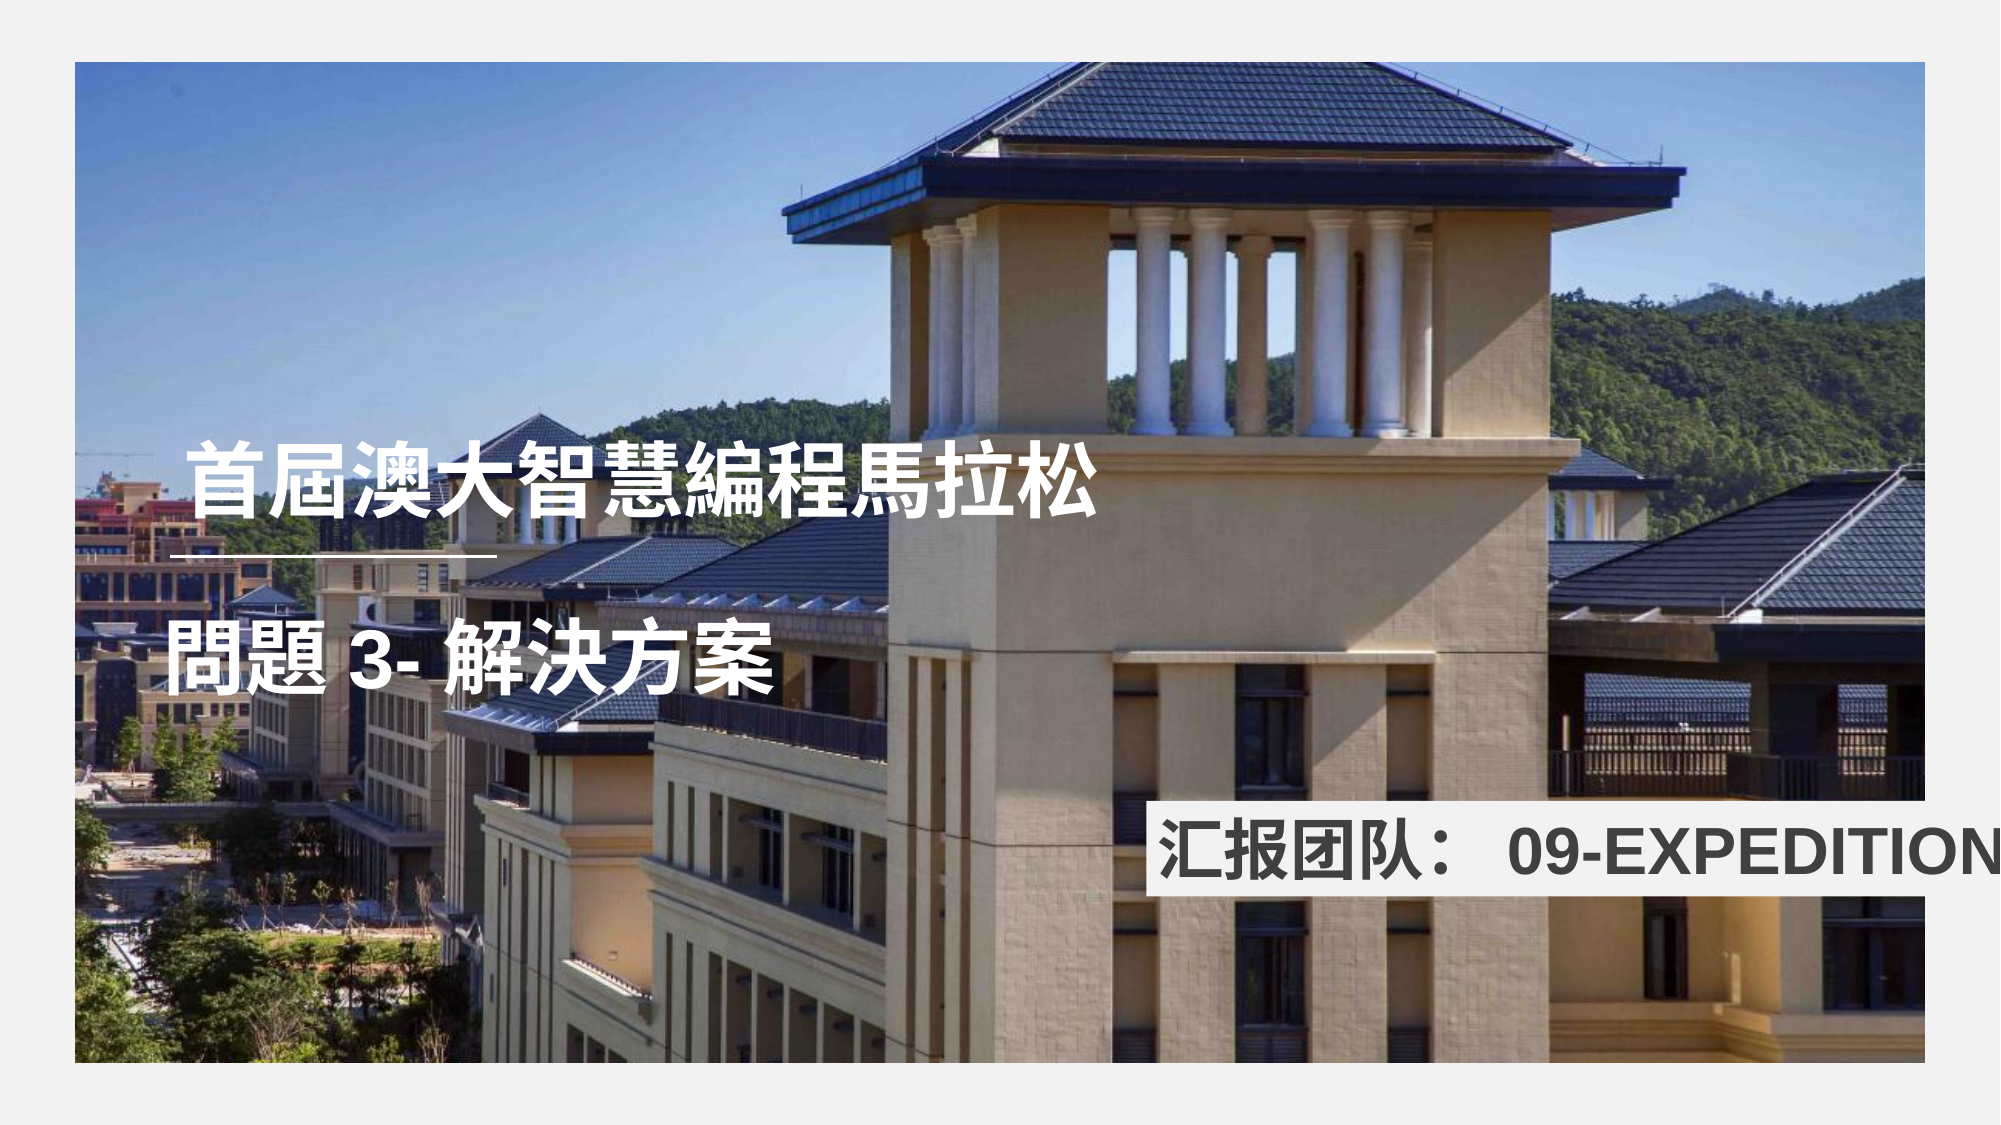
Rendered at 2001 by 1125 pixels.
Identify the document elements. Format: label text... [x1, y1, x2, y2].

picture [74, 62, 1925, 1063]
text_box 汇报团队：09-EXPEDITION [1925, 800, 2000, 896]
